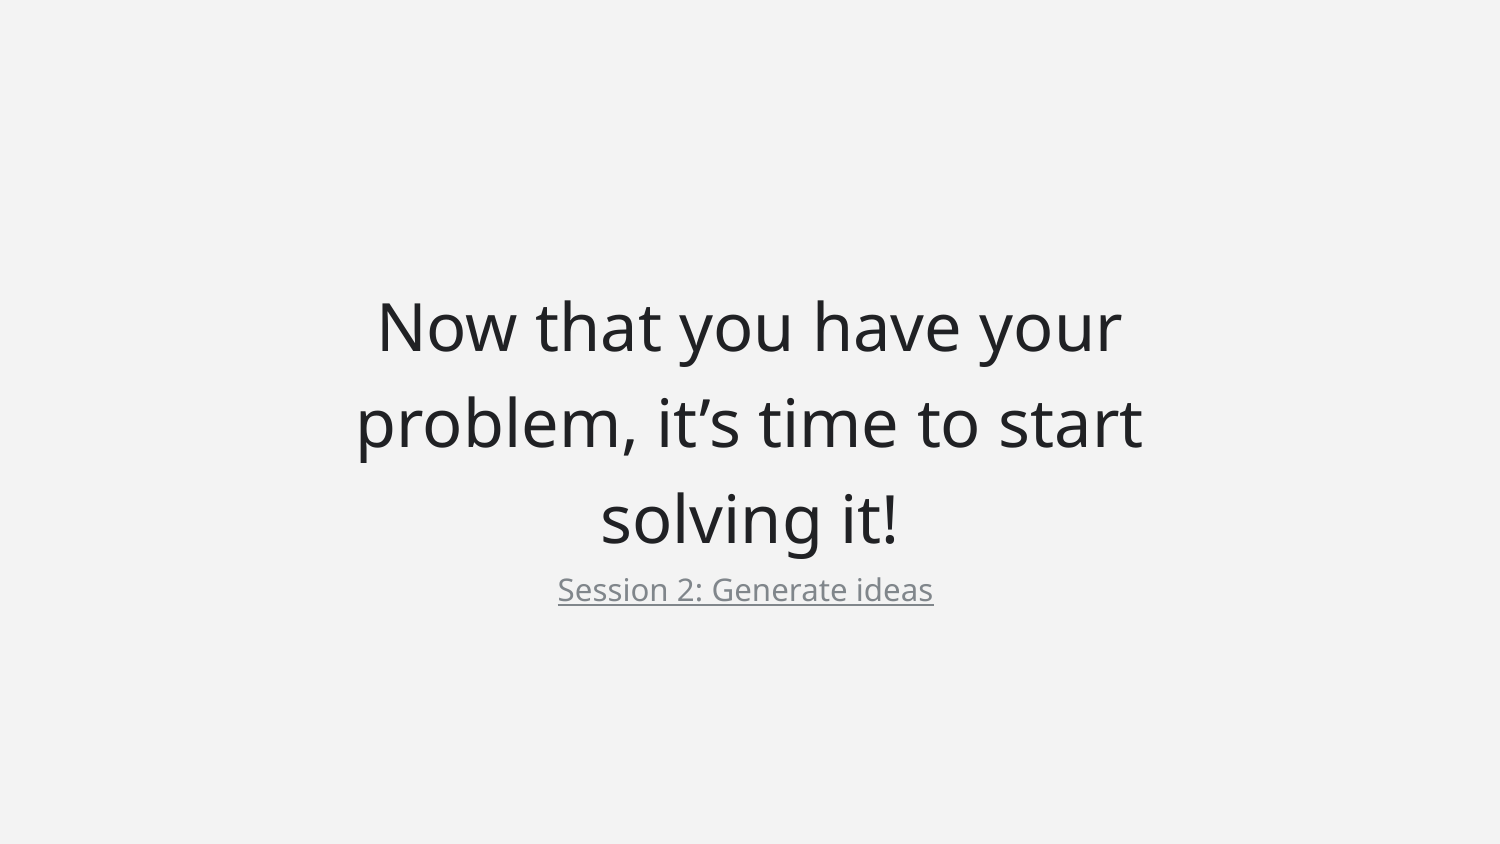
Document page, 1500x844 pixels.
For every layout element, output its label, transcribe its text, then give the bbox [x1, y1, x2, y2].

title Now that you have your problem, it’s time to start solving it! [238, 254, 1262, 349]
title Session 2: Generate ideas [300, 535, 1200, 639]
